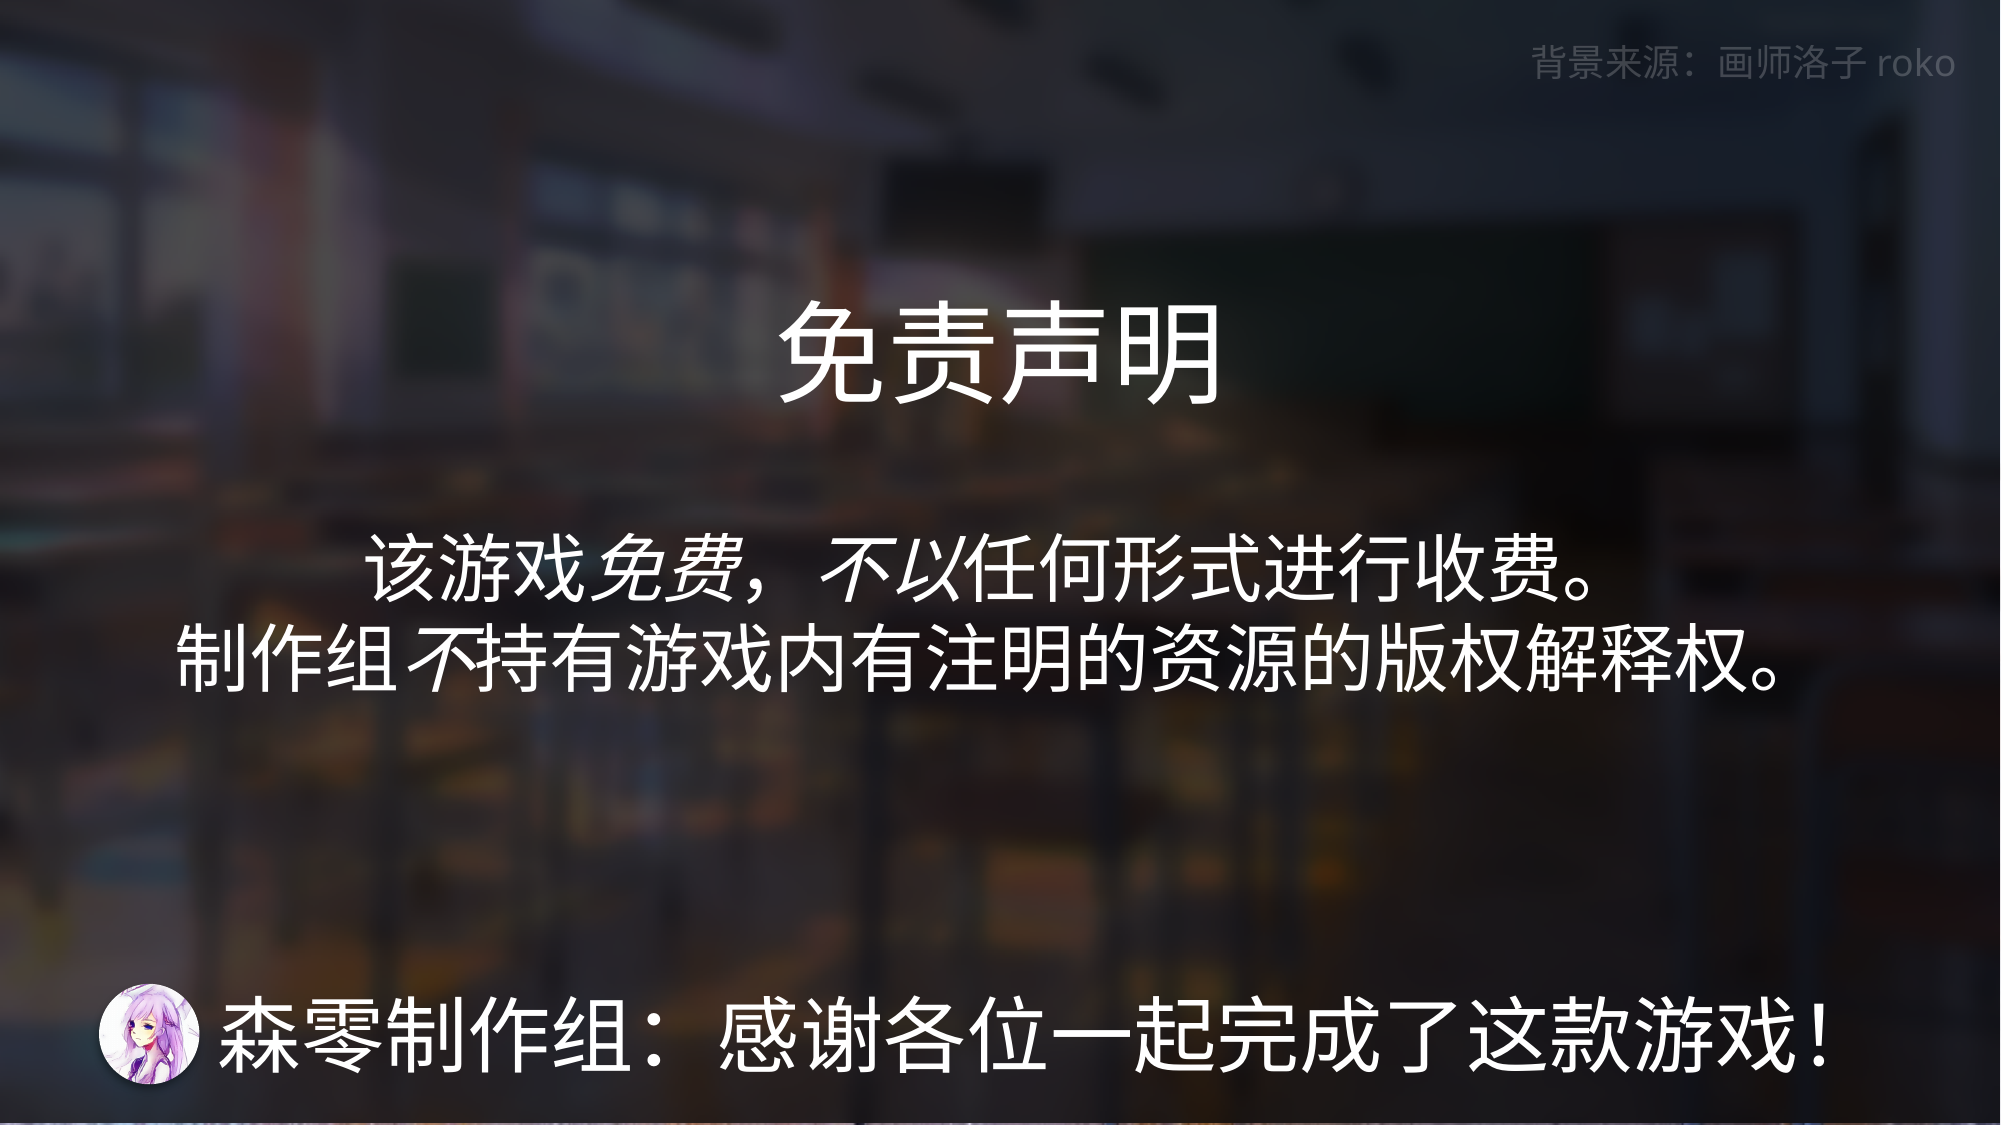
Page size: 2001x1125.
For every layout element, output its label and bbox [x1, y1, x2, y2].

text_box [99, 975, 1901, 1093]
picture [0, 0, 2001, 1125]
